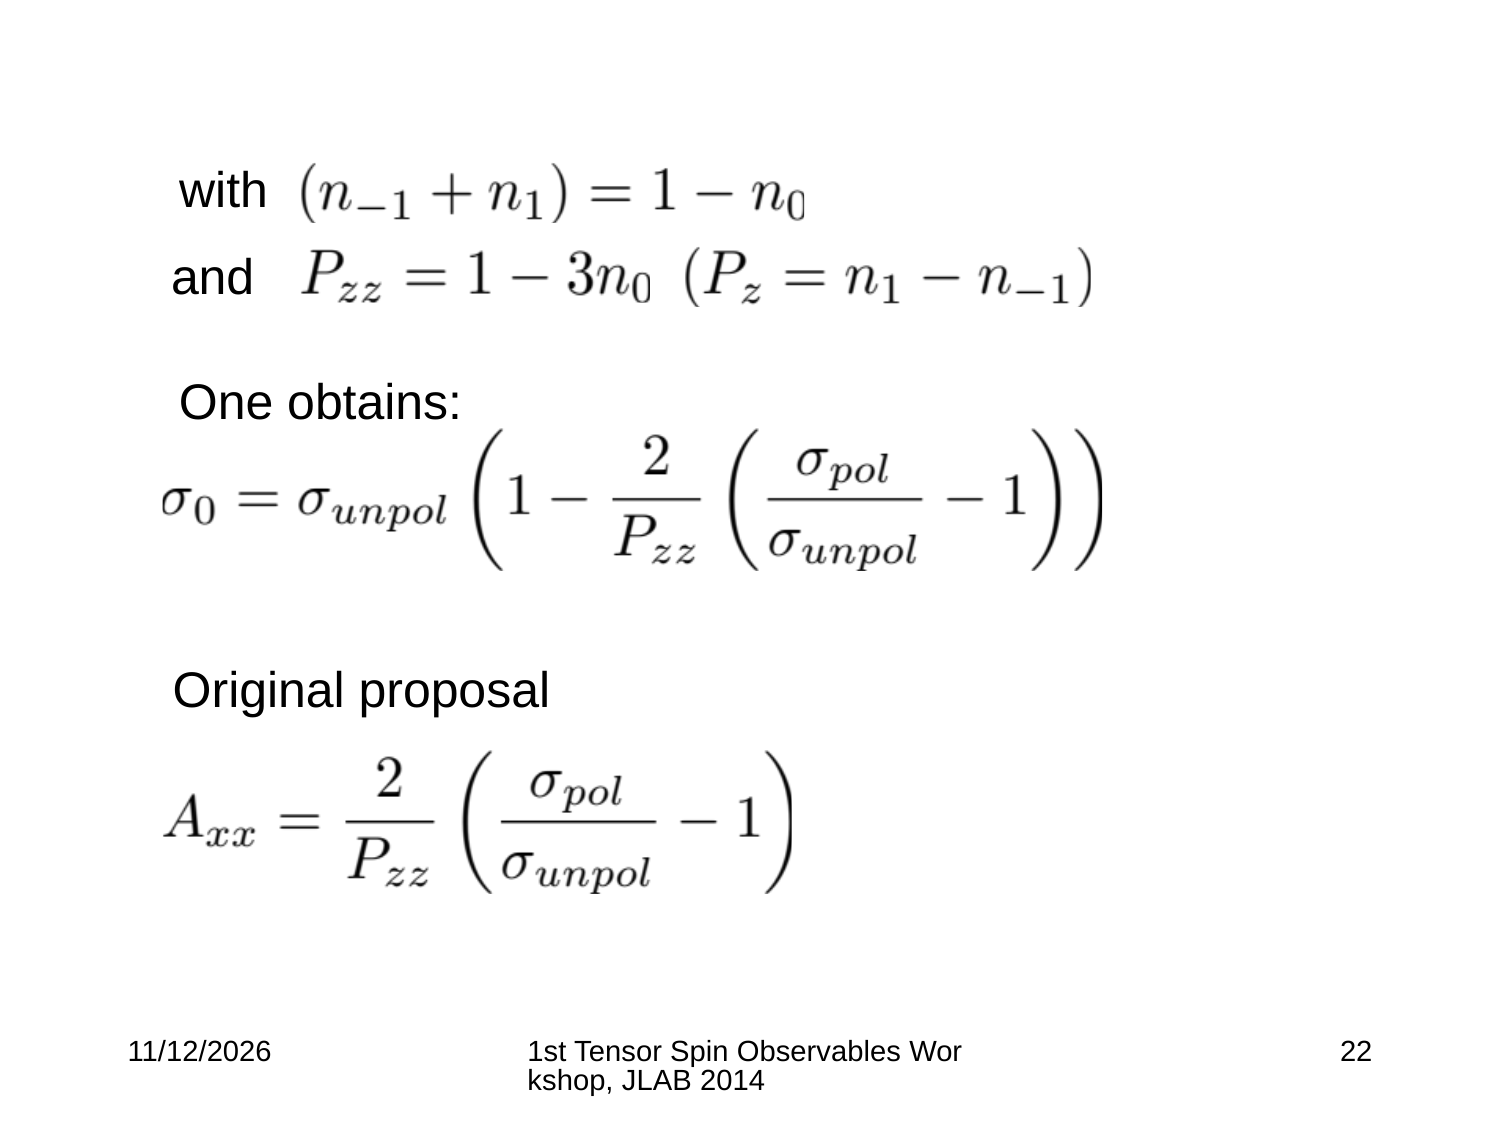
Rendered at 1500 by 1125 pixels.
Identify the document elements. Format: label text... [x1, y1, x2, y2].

picture [162, 426, 1103, 571]
picture [684, 245, 1091, 307]
text_box and [156, 237, 284, 313]
text_box with [164, 149, 283, 225]
picture [299, 249, 651, 303]
text_box Original proposal [158, 649, 579, 725]
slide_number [112, 1024, 426, 1101]
footer 1st Tensor Spin Observables Workshop, JLAB 2014 [512, 1024, 988, 1101]
text_box One obtains: [164, 362, 478, 425]
slide_number 22 [1074, 1024, 1388, 1101]
picture [299, 162, 805, 224]
picture [162, 749, 792, 894]
